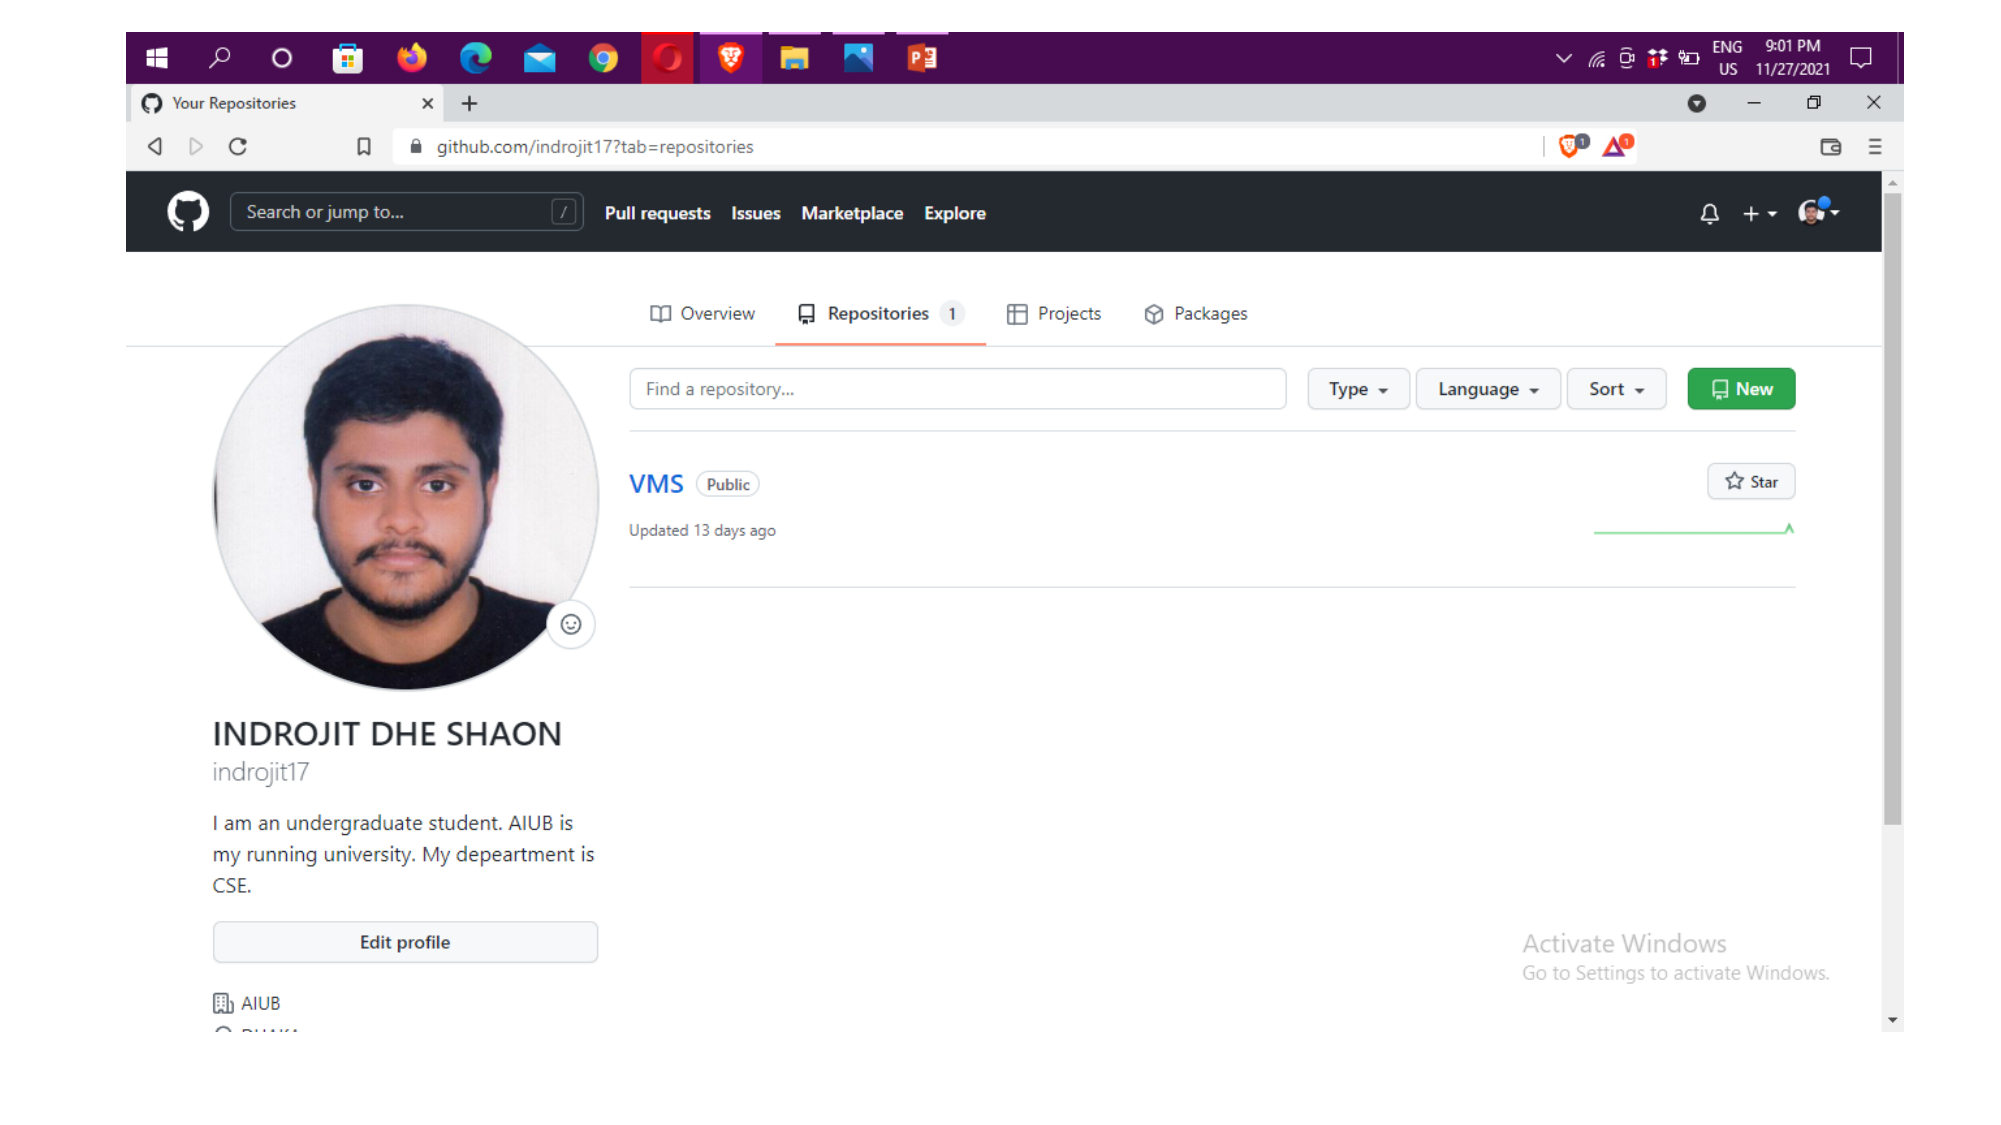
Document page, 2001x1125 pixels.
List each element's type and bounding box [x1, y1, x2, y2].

picture [126, 32, 1904, 1032]
